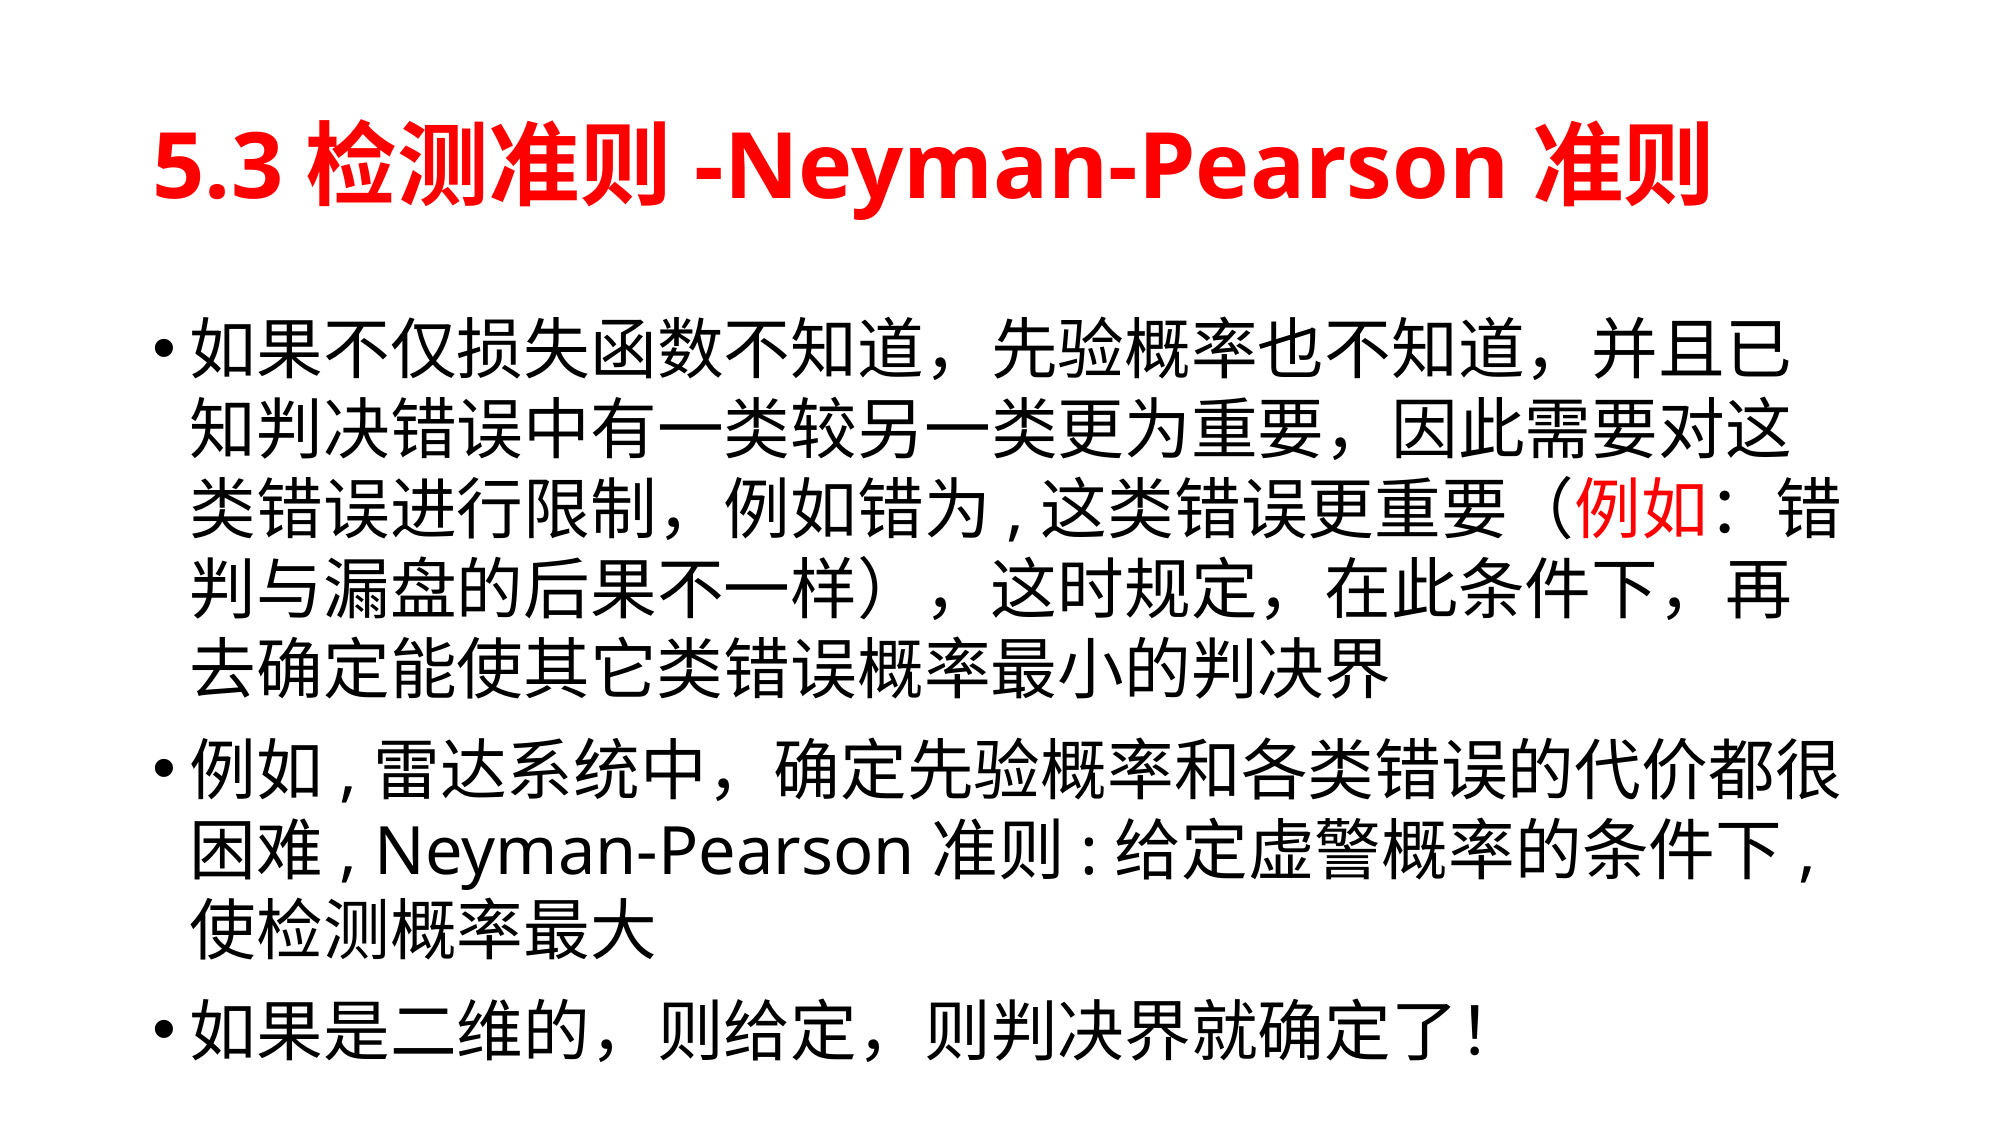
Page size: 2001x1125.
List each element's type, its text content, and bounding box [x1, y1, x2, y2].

title 5.3检测准则-Neyman-Pearson准则 [137, 59, 1863, 278]
